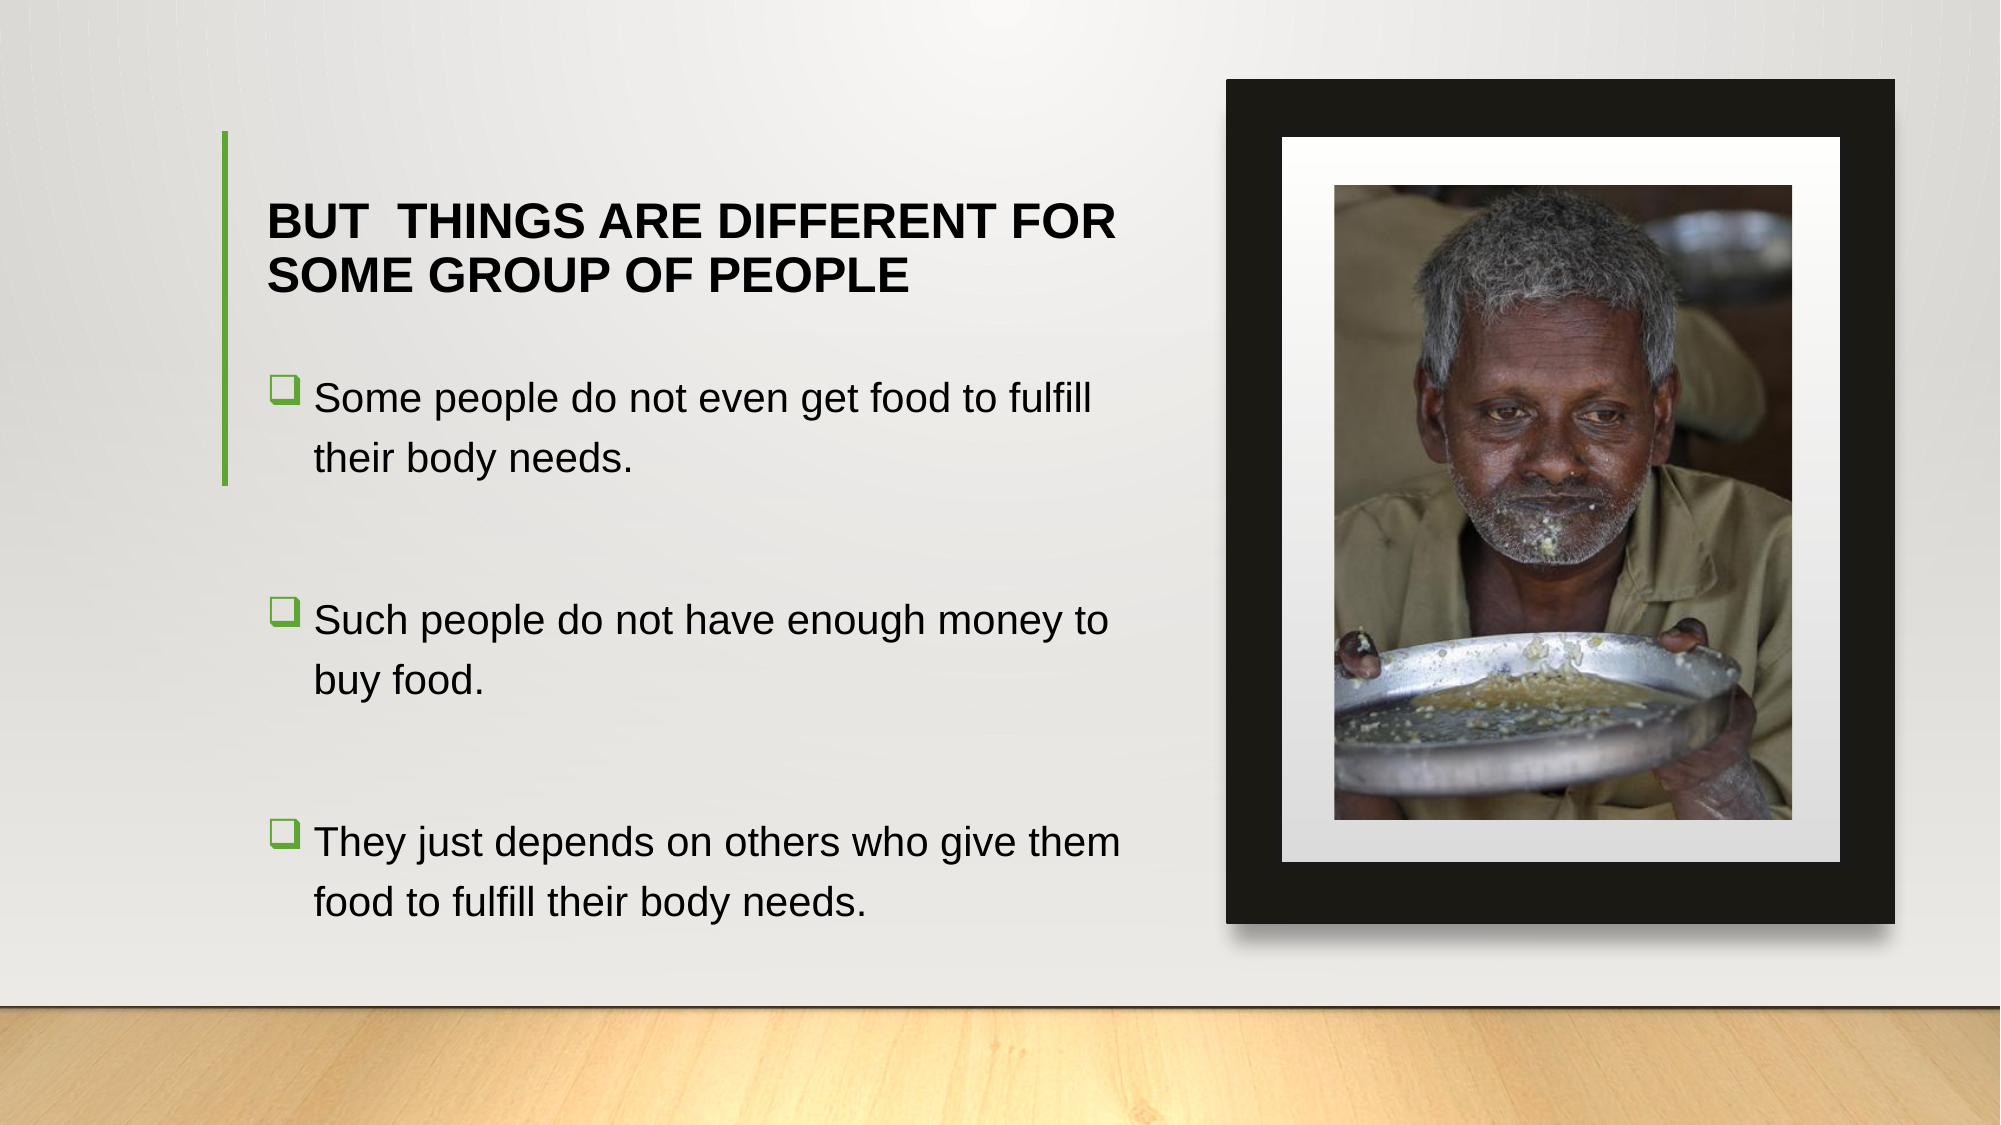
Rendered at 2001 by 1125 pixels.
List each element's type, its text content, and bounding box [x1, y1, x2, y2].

list Some people do not even get food to fulfill their body needs. Such people do not have enough money to buy food. They just depends on others who give them food to fulfill their body needs. [251, 353, 1145, 965]
picture [0, 1006, 2000, 1125]
picture [1334, 184, 1793, 820]
title BUT THINGS ARE DIFFERENT FOR SOME GROUP OF PEOPLE [251, 185, 1146, 311]
